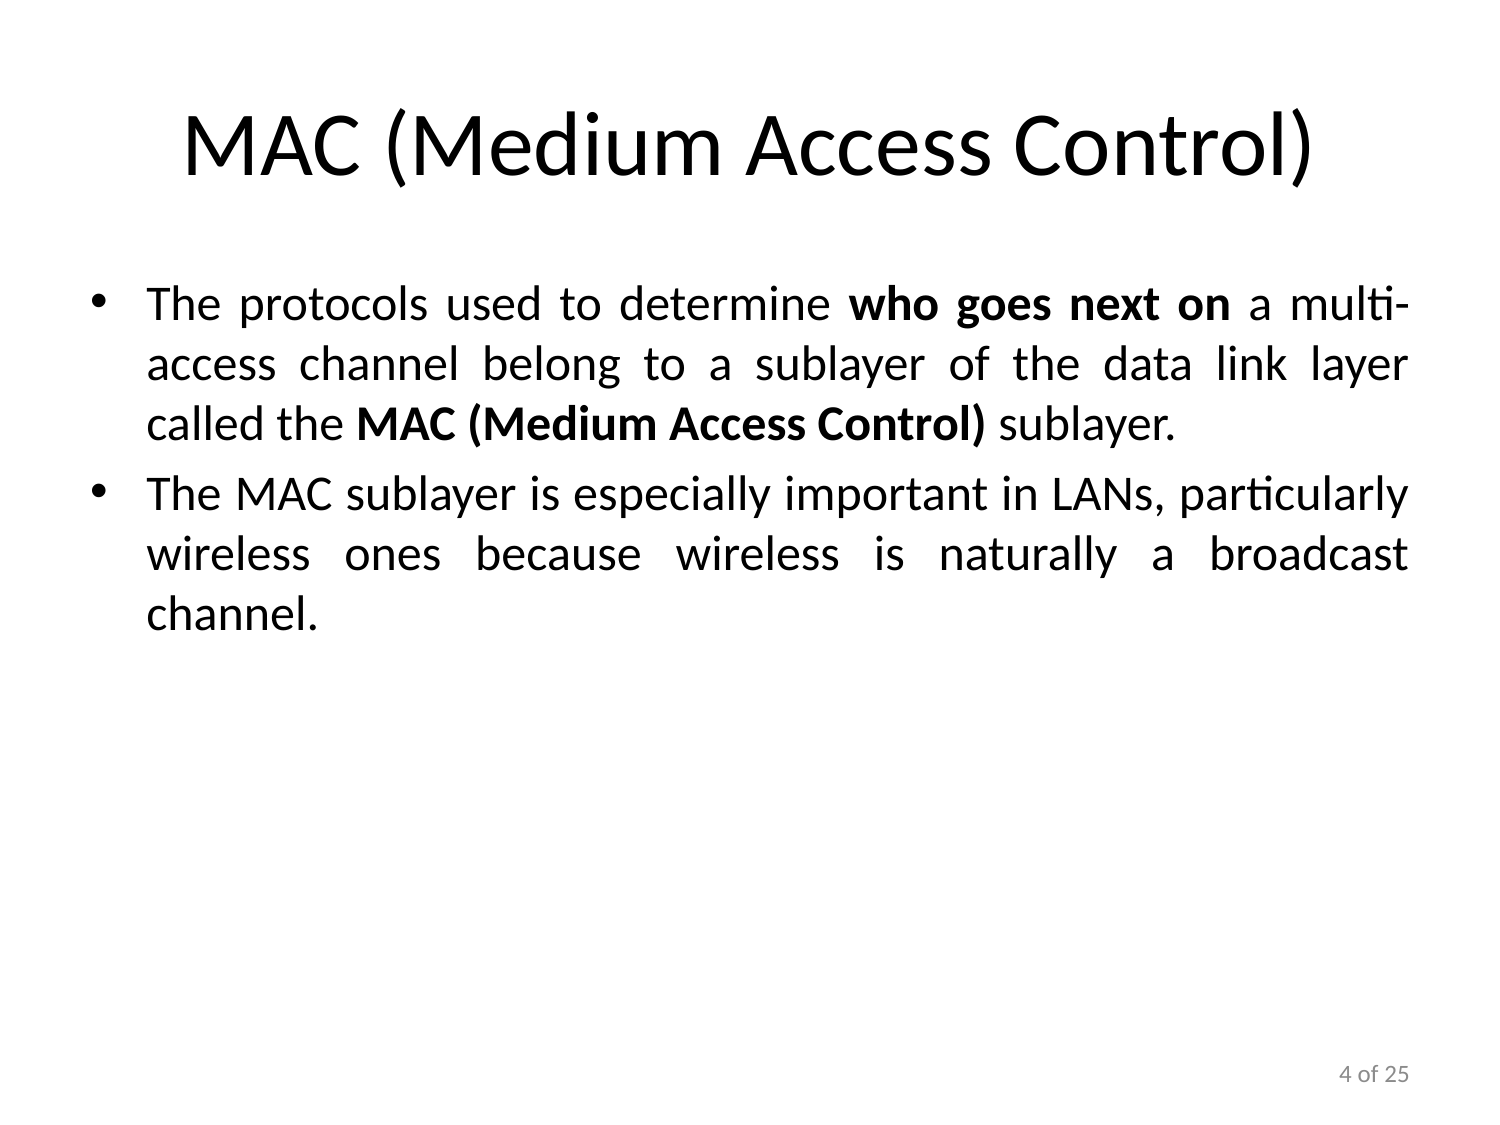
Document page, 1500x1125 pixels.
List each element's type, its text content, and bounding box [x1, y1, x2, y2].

list The protocols used to determine who goes next on a multi-access channel belong to a sublayer of the data link layer called the MAC (Medium Access Control) sublayer. The MAC sublayer is especially important in LANs, particularly wireless ones because wireless is naturally a broadcast channel. [75, 262, 1425, 1005]
title MAC (Medium Access Control) [75, 45, 1425, 233]
slide_number 4 of 25 [1074, 1042, 1425, 1103]
